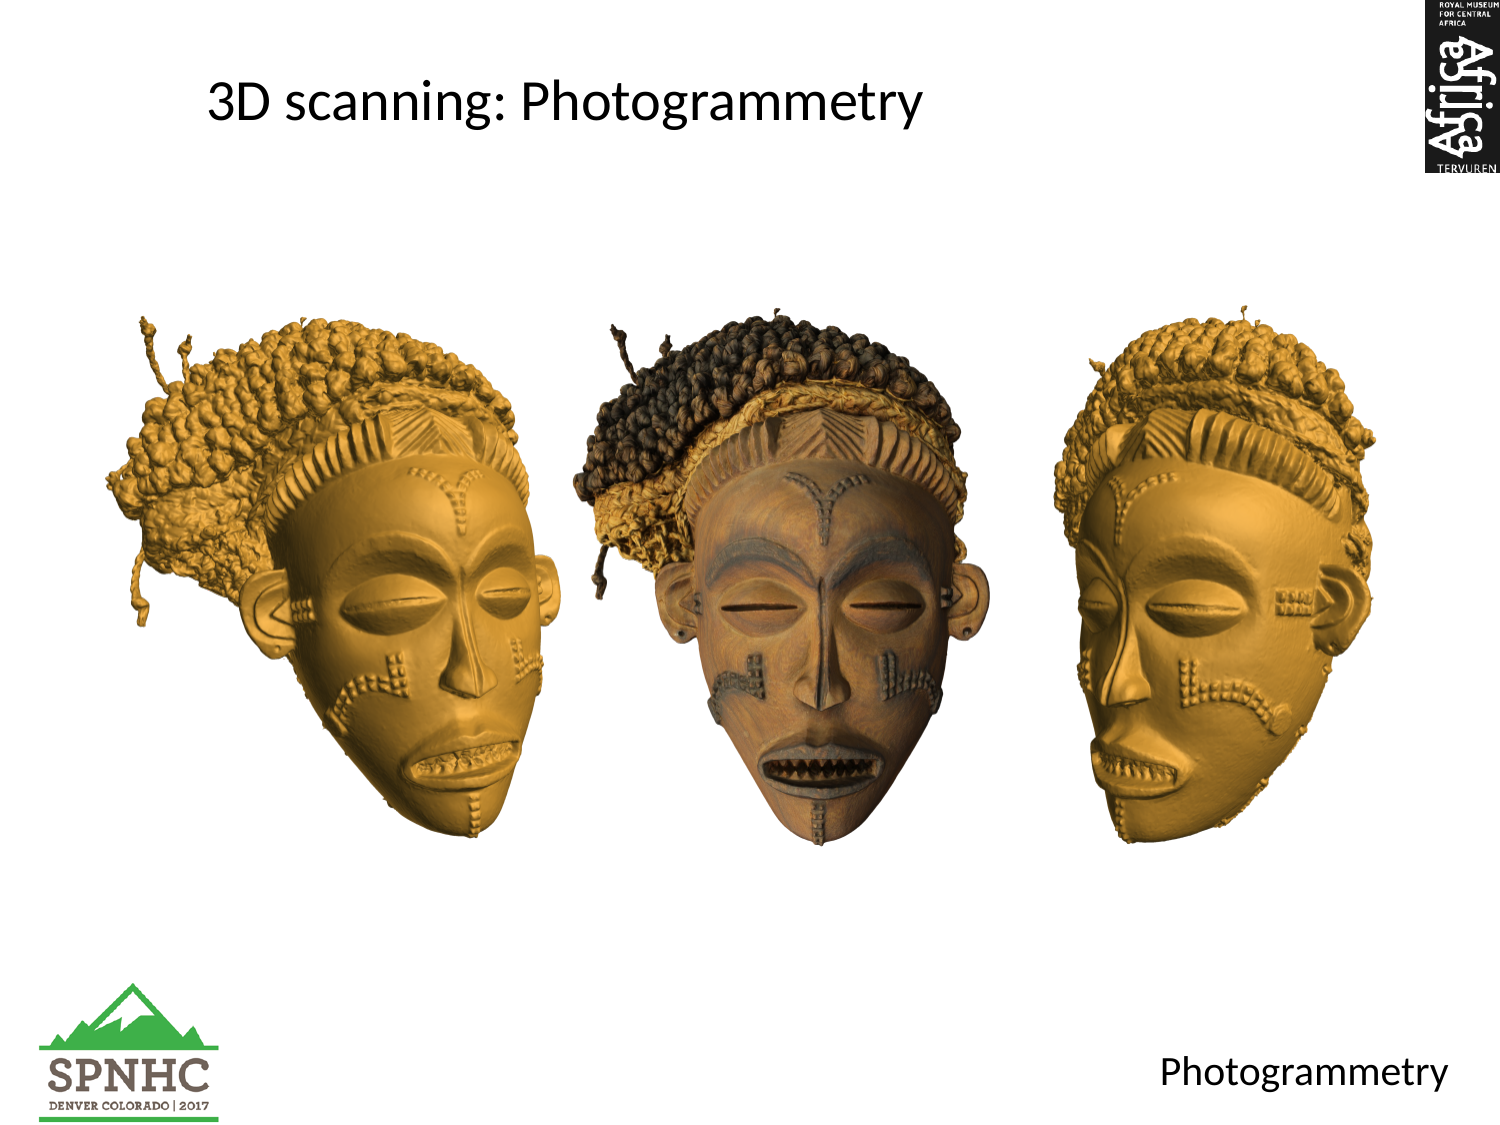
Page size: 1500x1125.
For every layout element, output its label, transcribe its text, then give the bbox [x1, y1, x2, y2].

text_box 3D scanning: Photogrammetry [206, 45, 1419, 149]
text_box Photogrammetry [1015, 1036, 1464, 1102]
picture [76, 277, 1500, 886]
picture [1424, 0, 1500, 173]
picture [1, 969, 255, 1125]
